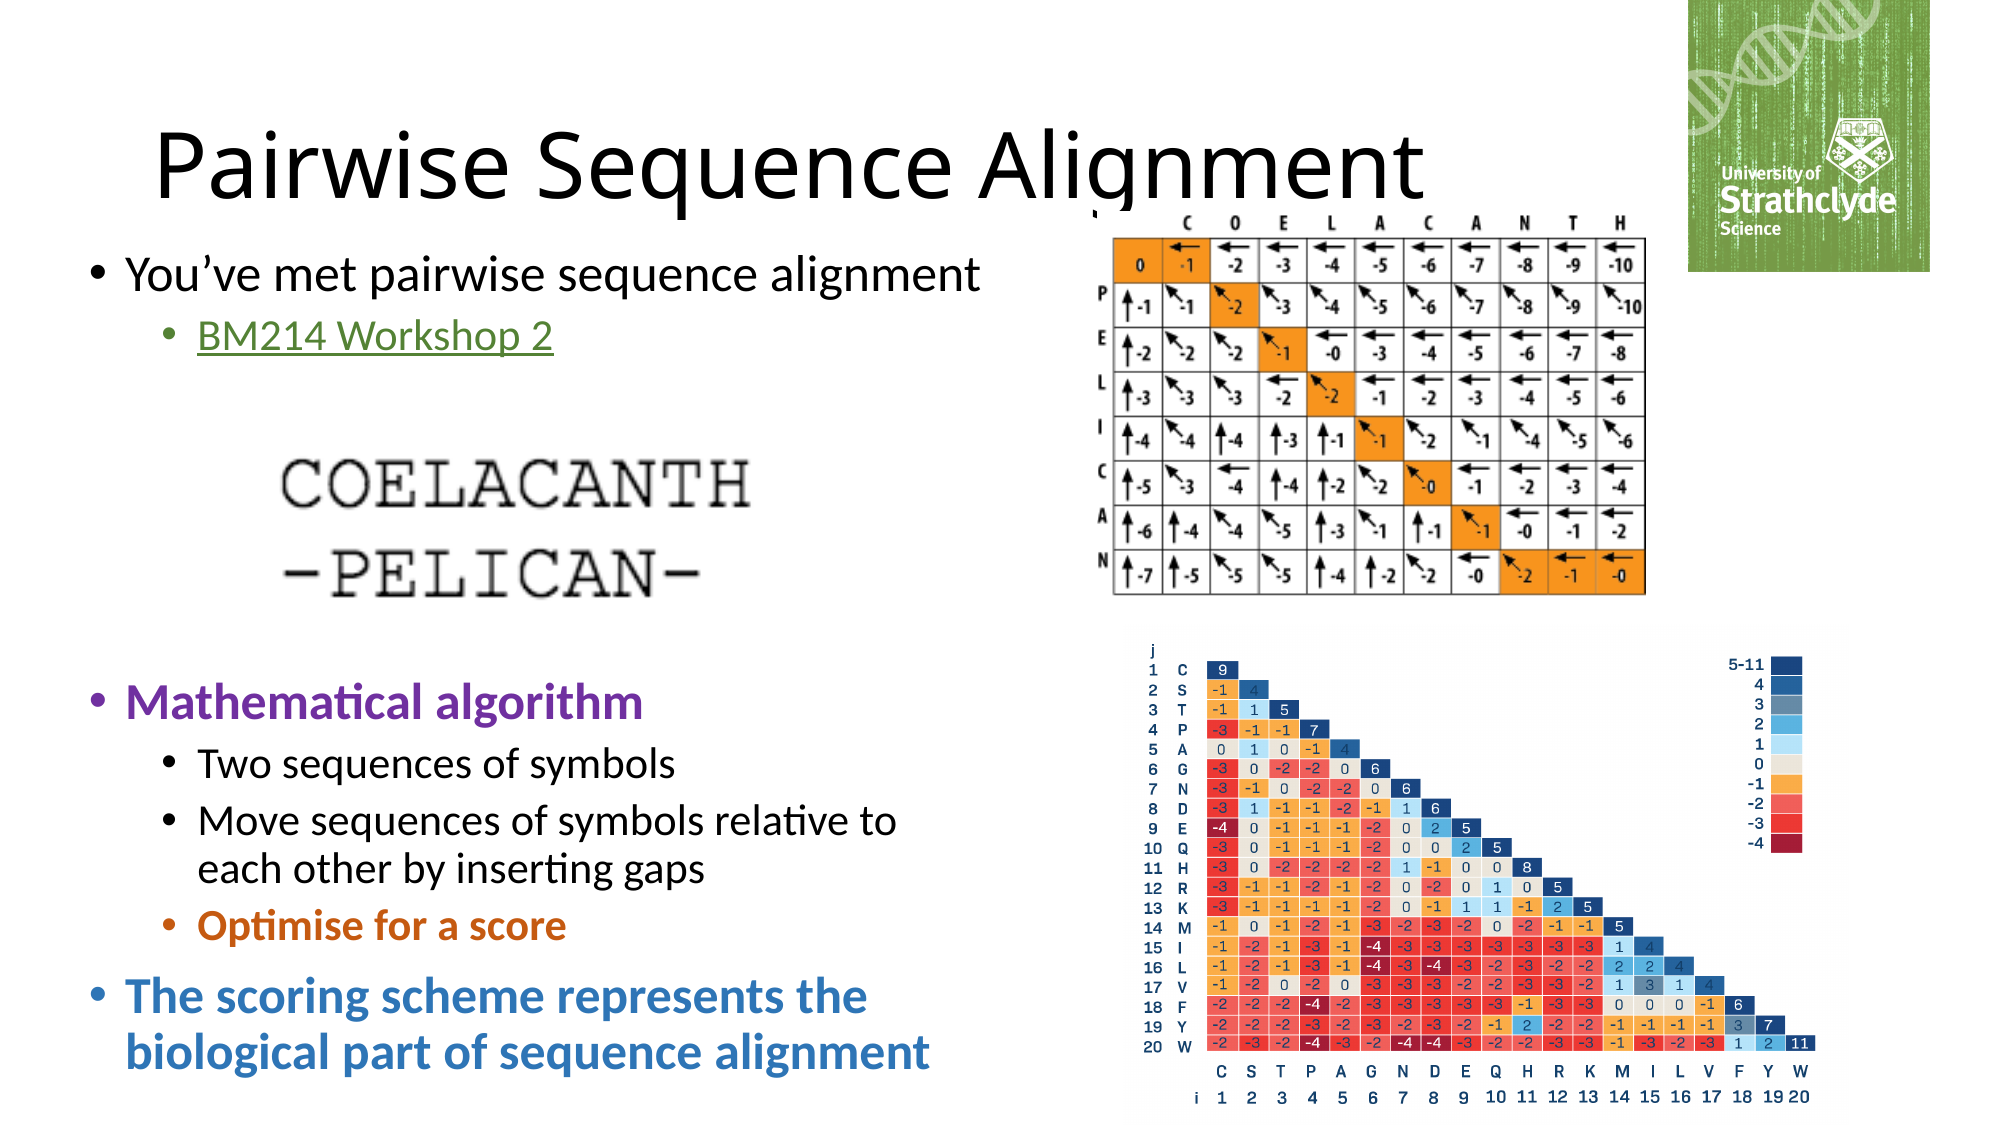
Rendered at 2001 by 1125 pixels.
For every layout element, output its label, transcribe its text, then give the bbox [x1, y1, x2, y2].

picture [1097, 211, 1646, 597]
title Pairwise Sequence Alignment [137, 59, 1863, 278]
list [1122, 624, 1849, 1125]
picture [1688, 0, 1930, 272]
list You’ve met pairwise sequence alignment BM214 Workshop 2 Mathematical algorithm Two sequences of symbols Move sequences of symbols relative to each other by inserting gaps Optimise for a score The scoring scheme represents the biological part of sequence alignment [74, 239, 1000, 1114]
picture [271, 447, 768, 613]
